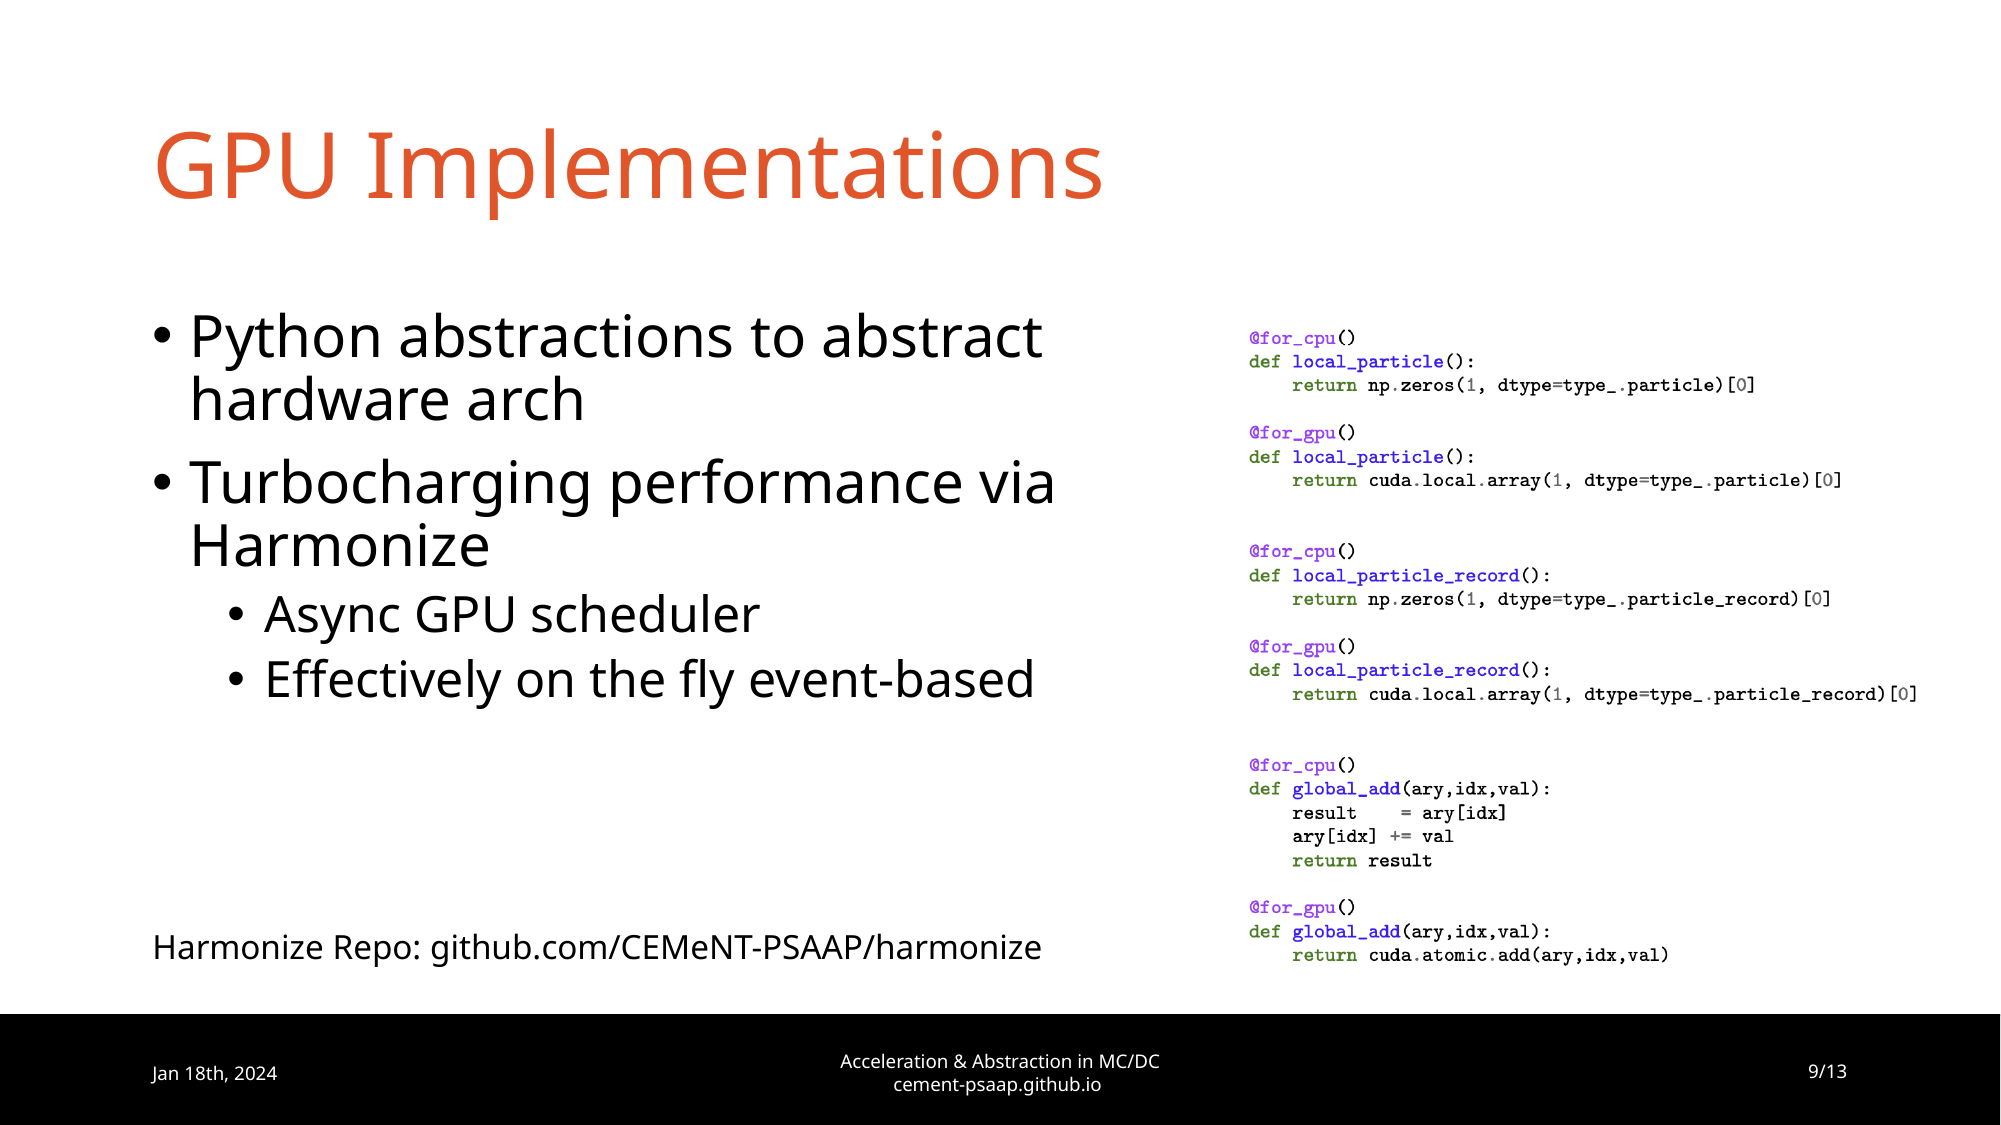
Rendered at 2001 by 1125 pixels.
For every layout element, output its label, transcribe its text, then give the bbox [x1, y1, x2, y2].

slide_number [137, 1042, 588, 1103]
list Python abstractions to abstract hardware arch Turbocharging performance via Harmonize Async GPU scheduler Effectively on the fly event-based Harmonize Repo: github.com/CEMeNT-PSAAP/harmonize [137, 299, 1157, 1014]
footer Acceleration & Abstraction in MC/DC cement-psaap.github.io [662, 1042, 1338, 1103]
title GPU Implementations [137, 59, 1863, 278]
picture [1243, 321, 1928, 973]
slide_number 9/13 [1412, 1042, 1863, 1103]
